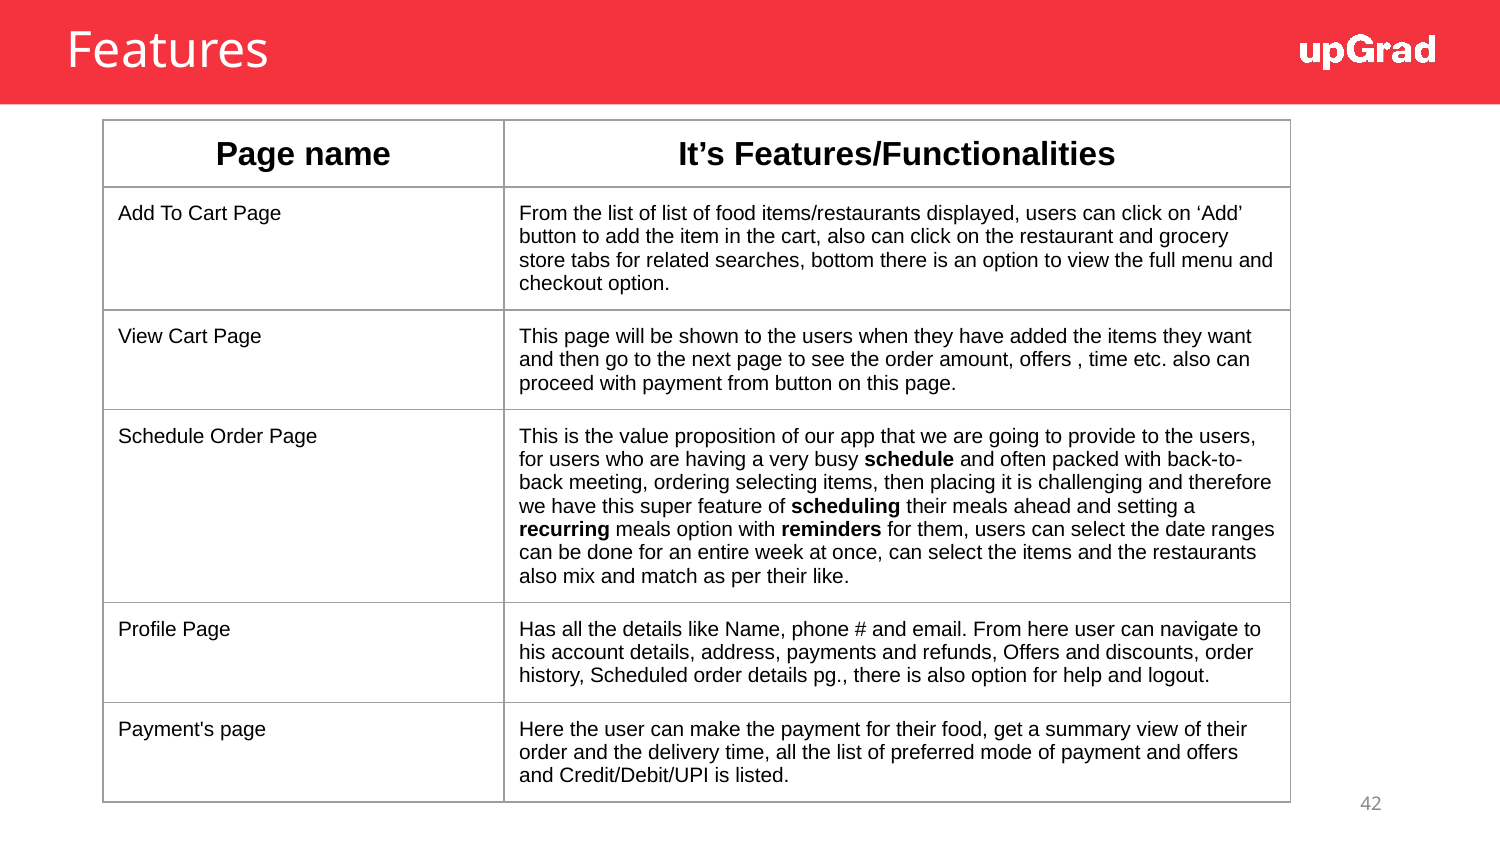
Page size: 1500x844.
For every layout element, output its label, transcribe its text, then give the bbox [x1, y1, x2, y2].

title Features [51, 20, 665, 83]
table_cell Profile Page [104, 603, 503, 702]
table_cell This is the value proposition of our app that we are going to provide to the users, for users who are having a very busy schedule and often packed with back-to-back meeting, ordering selecting items, then placing it is challenging and therefore we have this super feature of scheduling their meals ahead and setting a recurring meals option with reminders for them, users can select the date ranges can be done for an entire week at once, can select the items and the restaurants also mix and match as per their like. [505, 410, 1290, 602]
table_cell From the list of list of food items/restaurants displayed, users can click on ‘Add’ button to add the item in the cart, also can click on the restaurant and grocery store tabs for related searches, bottom there is an option to view the full menu and checkout option. [505, 188, 1290, 309]
table_cell Add To Cart Page [104, 188, 503, 309]
table_cell View Cart Page [104, 311, 503, 409]
table_cell This page will be shown to the users when they have added the items they want and then go to the next page to see the order amount, offers , time etc. also can proceed with payment from button on this page. [505, 311, 1290, 409]
table_cell Here the user can make the payment for their food, get a summary view of their order and the delivery time, all the list of preferred mode of payment and offers and Credit/Debit/UPI is listed. [505, 703, 1290, 801]
table_header It’s Features/Functionalities [505, 121, 1290, 186]
table_header Page name [104, 121, 503, 186]
table_cell Schedule Order Page [104, 410, 503, 602]
slide_number 42 [1059, 782, 1397, 827]
table_cell Payment's page [104, 703, 503, 801]
table_cell Has all the details like Name, phone # and email. From here user can navigate to his account details, address, payments and refunds, Offers and discounts, order history, Scheduled order details pg., there is also option for help and logout. [505, 603, 1290, 702]
picture [1300, 34, 1435, 70]
